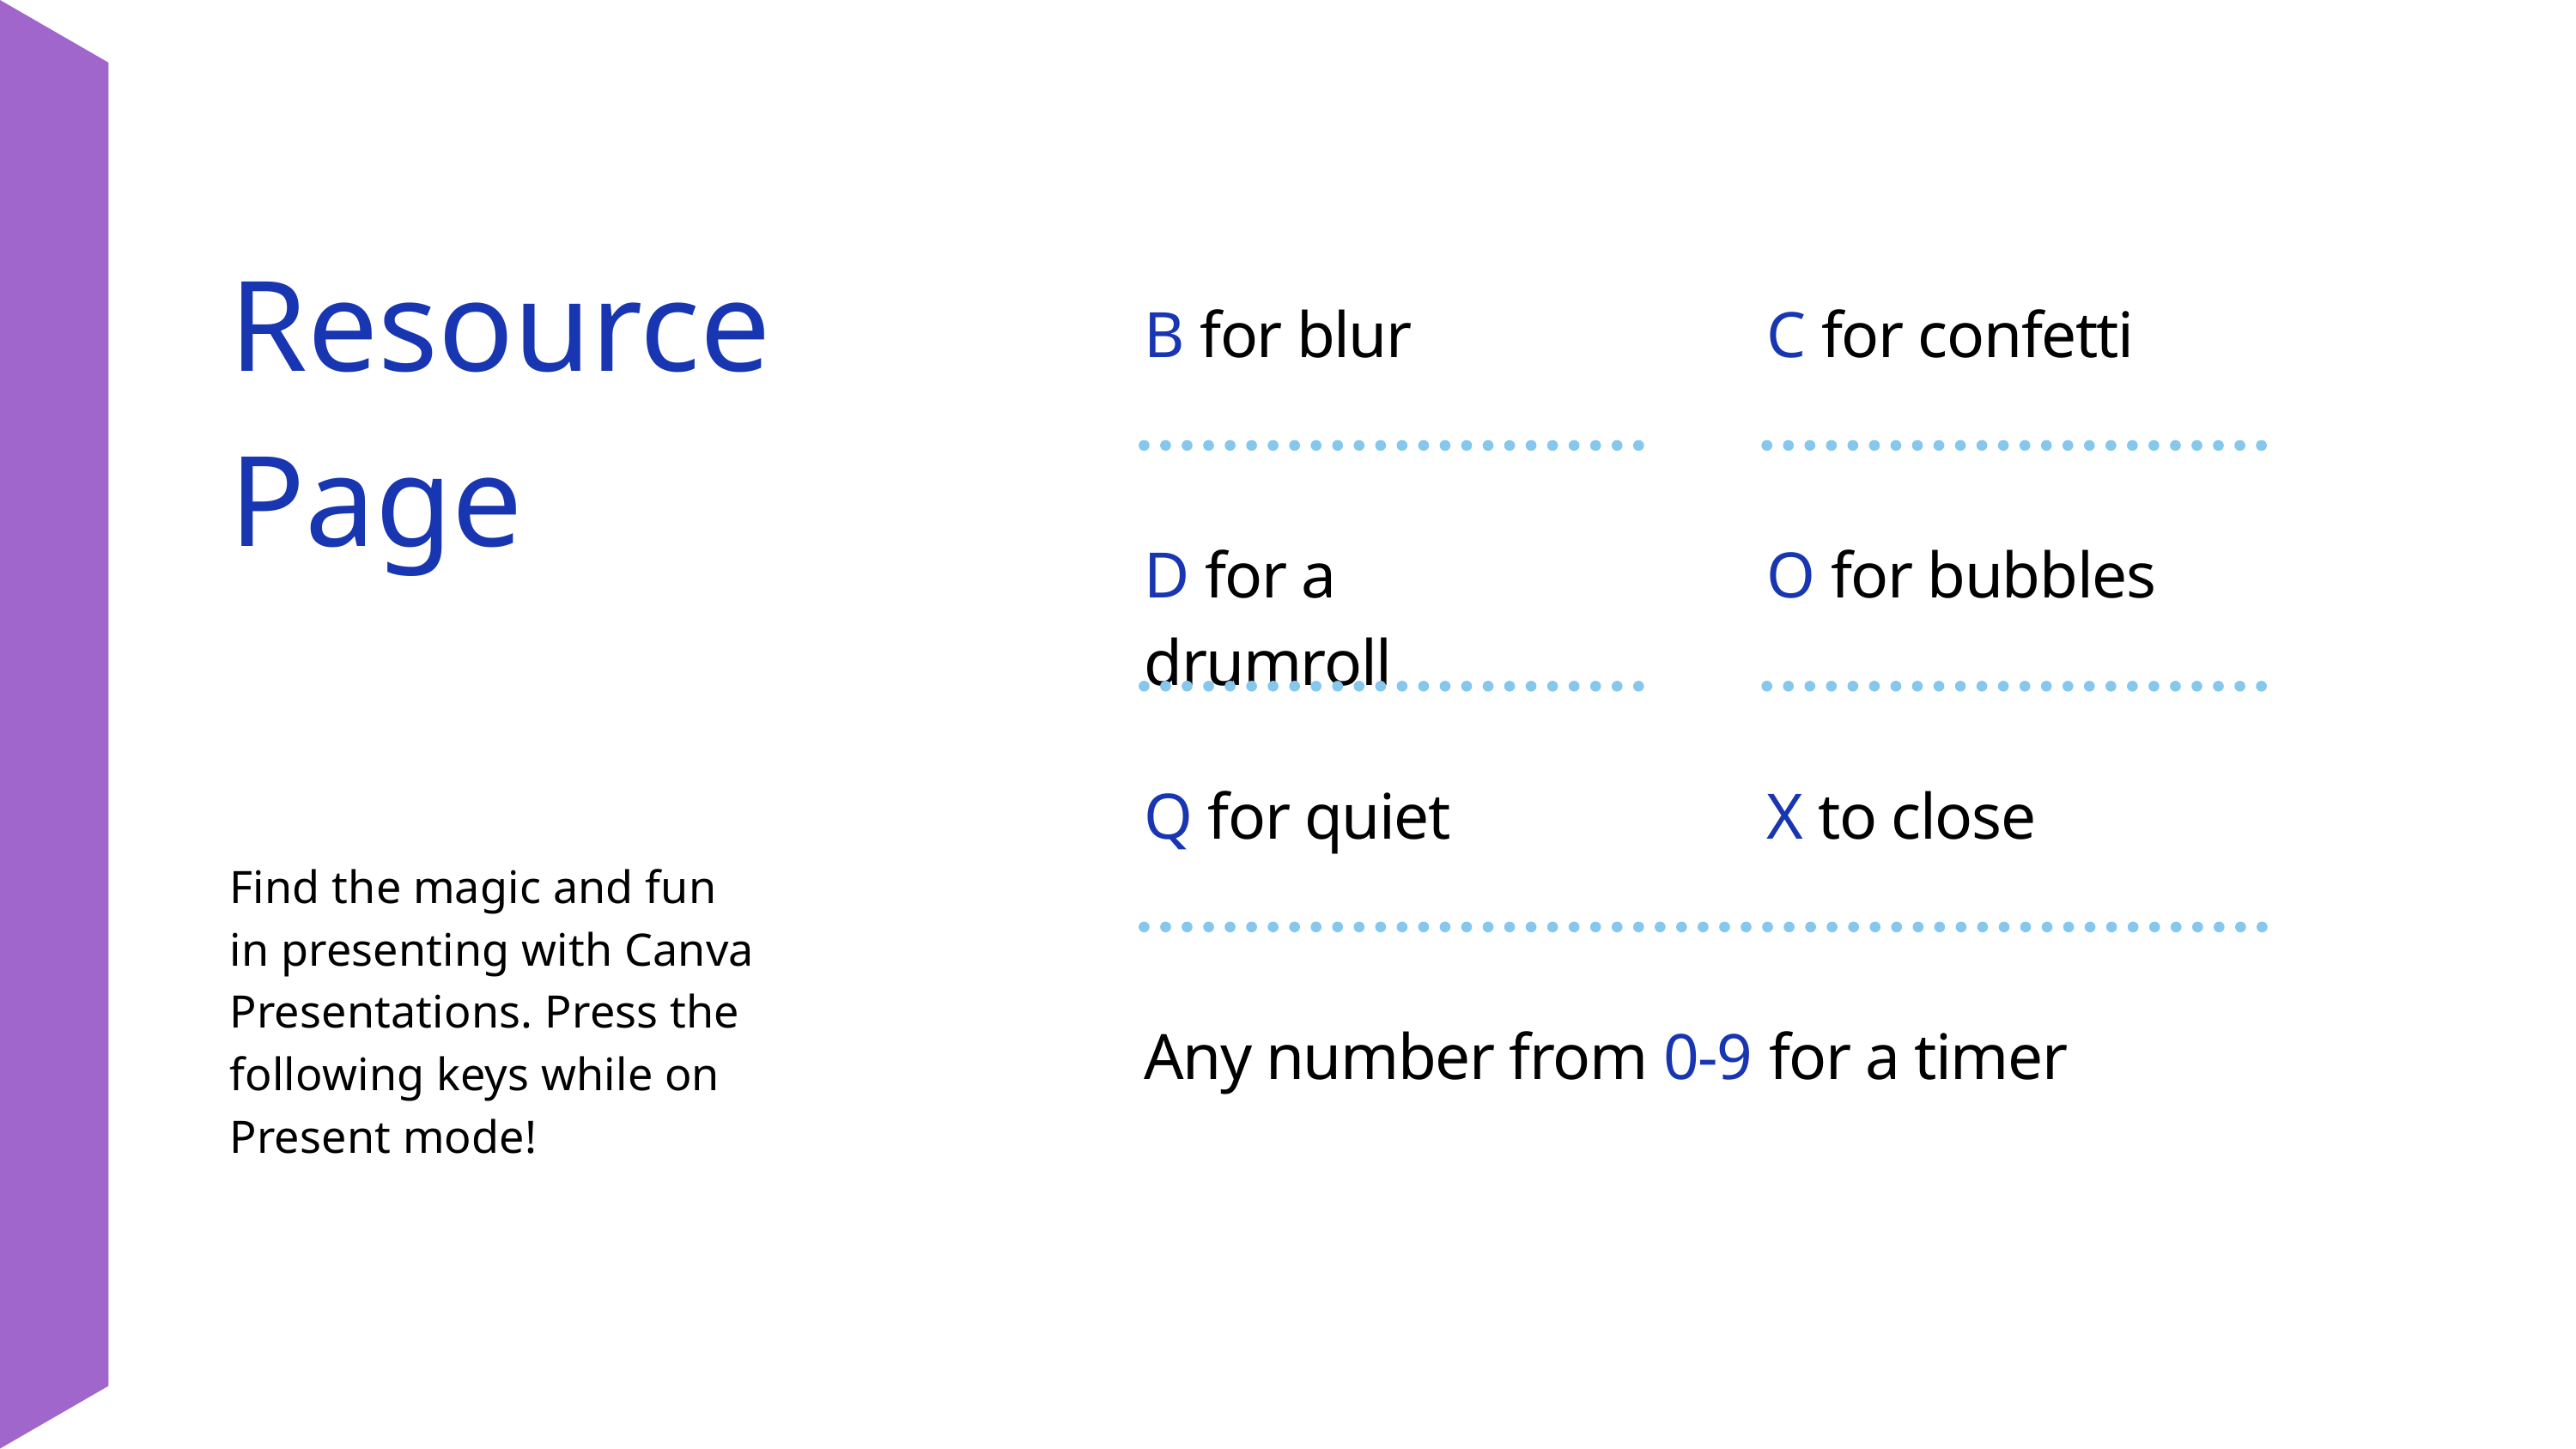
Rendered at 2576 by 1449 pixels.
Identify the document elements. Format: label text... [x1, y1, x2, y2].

text_box O for bubbles [1766, 523, 2209, 611]
text_box D for a drumroll [1144, 523, 1587, 699]
text_box B for blur [1144, 282, 1587, 370]
text_box Find the magic and fun in presenting with Canva Presentations. Press the following keys while on Present mode! [229, 849, 793, 1162]
text_box C for confetti [1766, 282, 2209, 370]
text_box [0, 615, 725, 834]
text_box Q for quiet [1144, 763, 1587, 852]
text_box X to close [1766, 763, 2209, 852]
text_box Any number from 0-9 for a timer [1144, 1004, 2263, 1093]
text_box Resource Page [229, 220, 793, 572]
